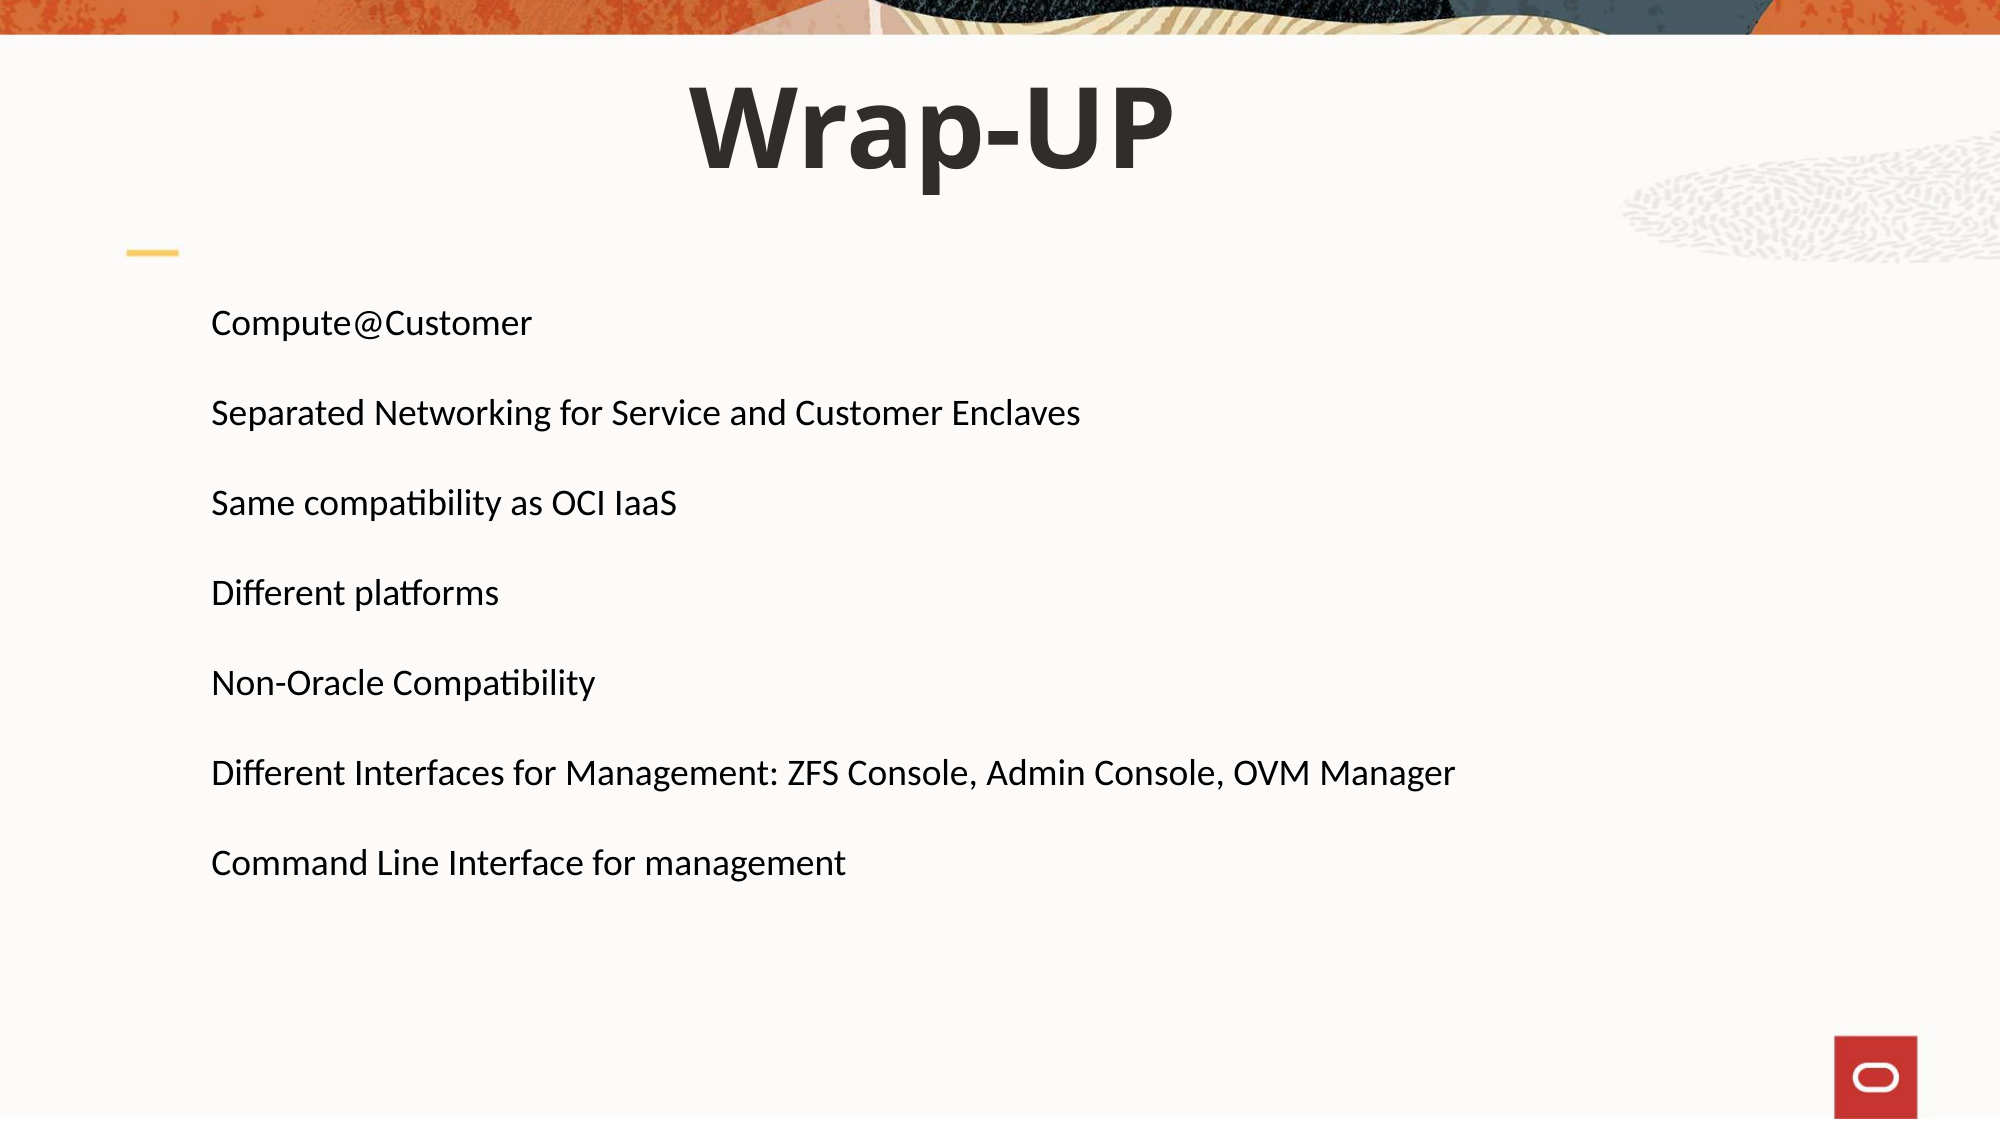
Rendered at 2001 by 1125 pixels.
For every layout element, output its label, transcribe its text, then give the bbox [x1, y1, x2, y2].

text_box Compute@Customer Separated Networking for Service and Customer Enclaves Same compatibility as OCI IaaS Different platforms Non-Oracle Compatibility Different Interfaces for Management: ZFS Console, Admin Console, OVM Manager Command Line Interface for management [196, 290, 1686, 891]
text_box [0, 0, 2000, 1119]
text_box Wrap-UP [689, 114, 1238, 191]
